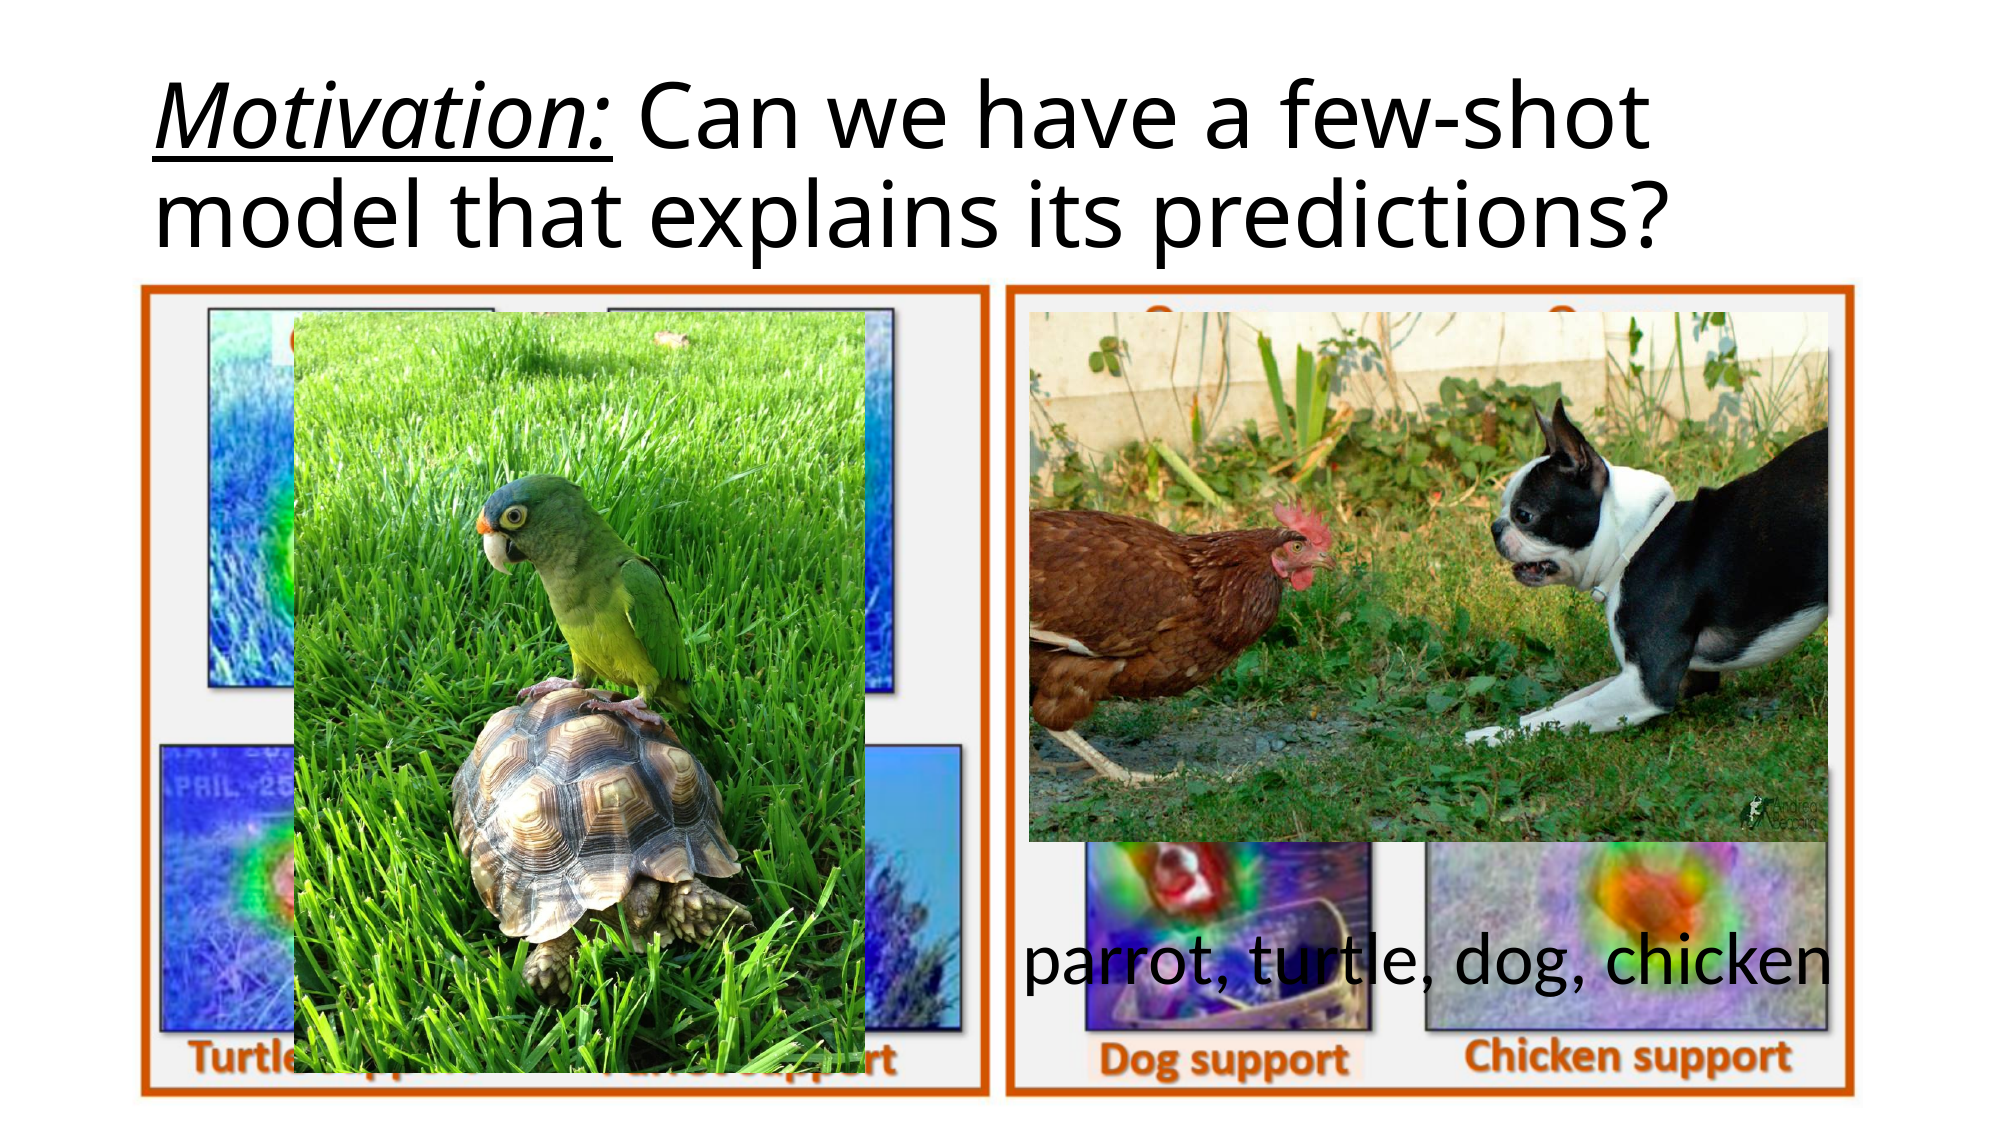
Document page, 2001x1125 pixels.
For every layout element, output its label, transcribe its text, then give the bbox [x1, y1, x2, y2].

picture [130, 277, 1863, 1108]
title Motivation: Can we have a few-shot model that explains its predictions? [137, 59, 1863, 277]
